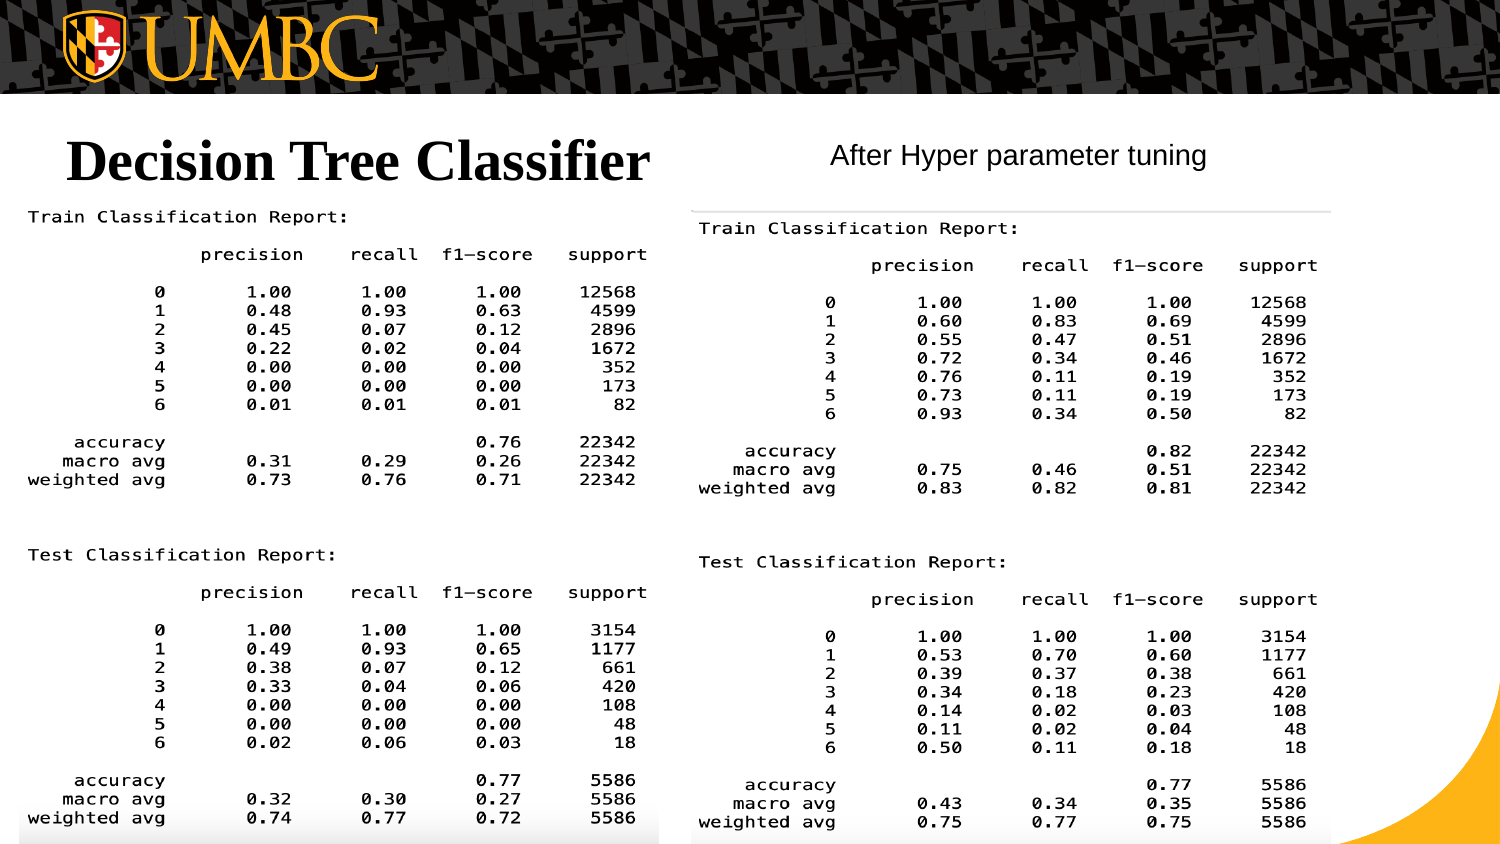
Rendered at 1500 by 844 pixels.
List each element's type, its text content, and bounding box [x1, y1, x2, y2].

text_box After Hyper parameter tuning [815, 128, 1224, 179]
title Decision Tree Classifier [51, 106, 1449, 201]
picture [690, 210, 1332, 844]
picture [1338, 679, 1500, 844]
picture [0, 0, 1500, 94]
picture [18, 200, 660, 844]
